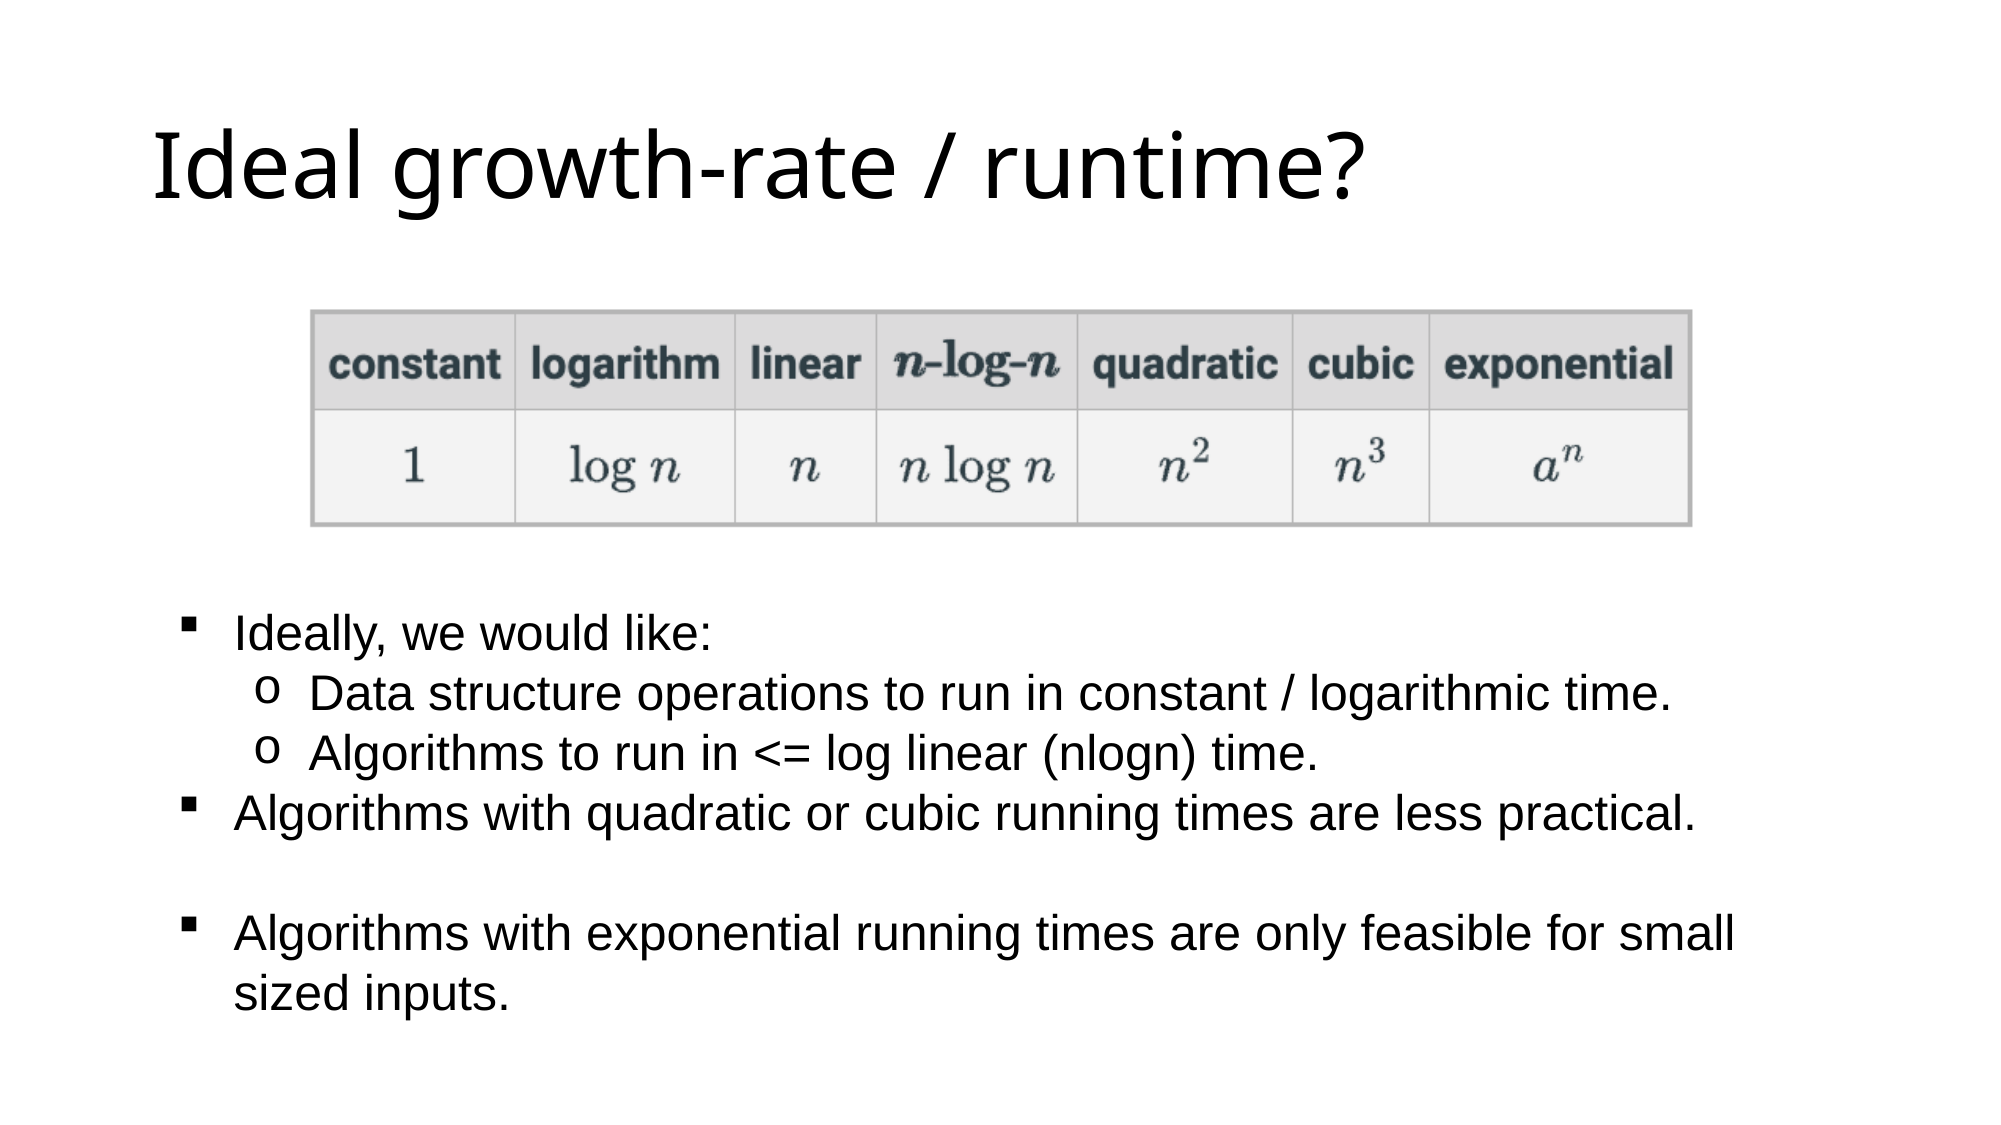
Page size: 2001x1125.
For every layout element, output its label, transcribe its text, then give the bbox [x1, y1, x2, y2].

title Ideal growth-rate / runtime? [137, 59, 1863, 278]
picture [301, 305, 1699, 532]
text_box Ideally, we would like: Data structure operations to run in constant / logarithmic time. Algorithms to run in <= log linear (nlogn) time. Algorithms with quadratic or cubic running times are less practical. Algorithms with exponential running times are only feasible for small sized inputs. [162, 593, 1888, 1028]
